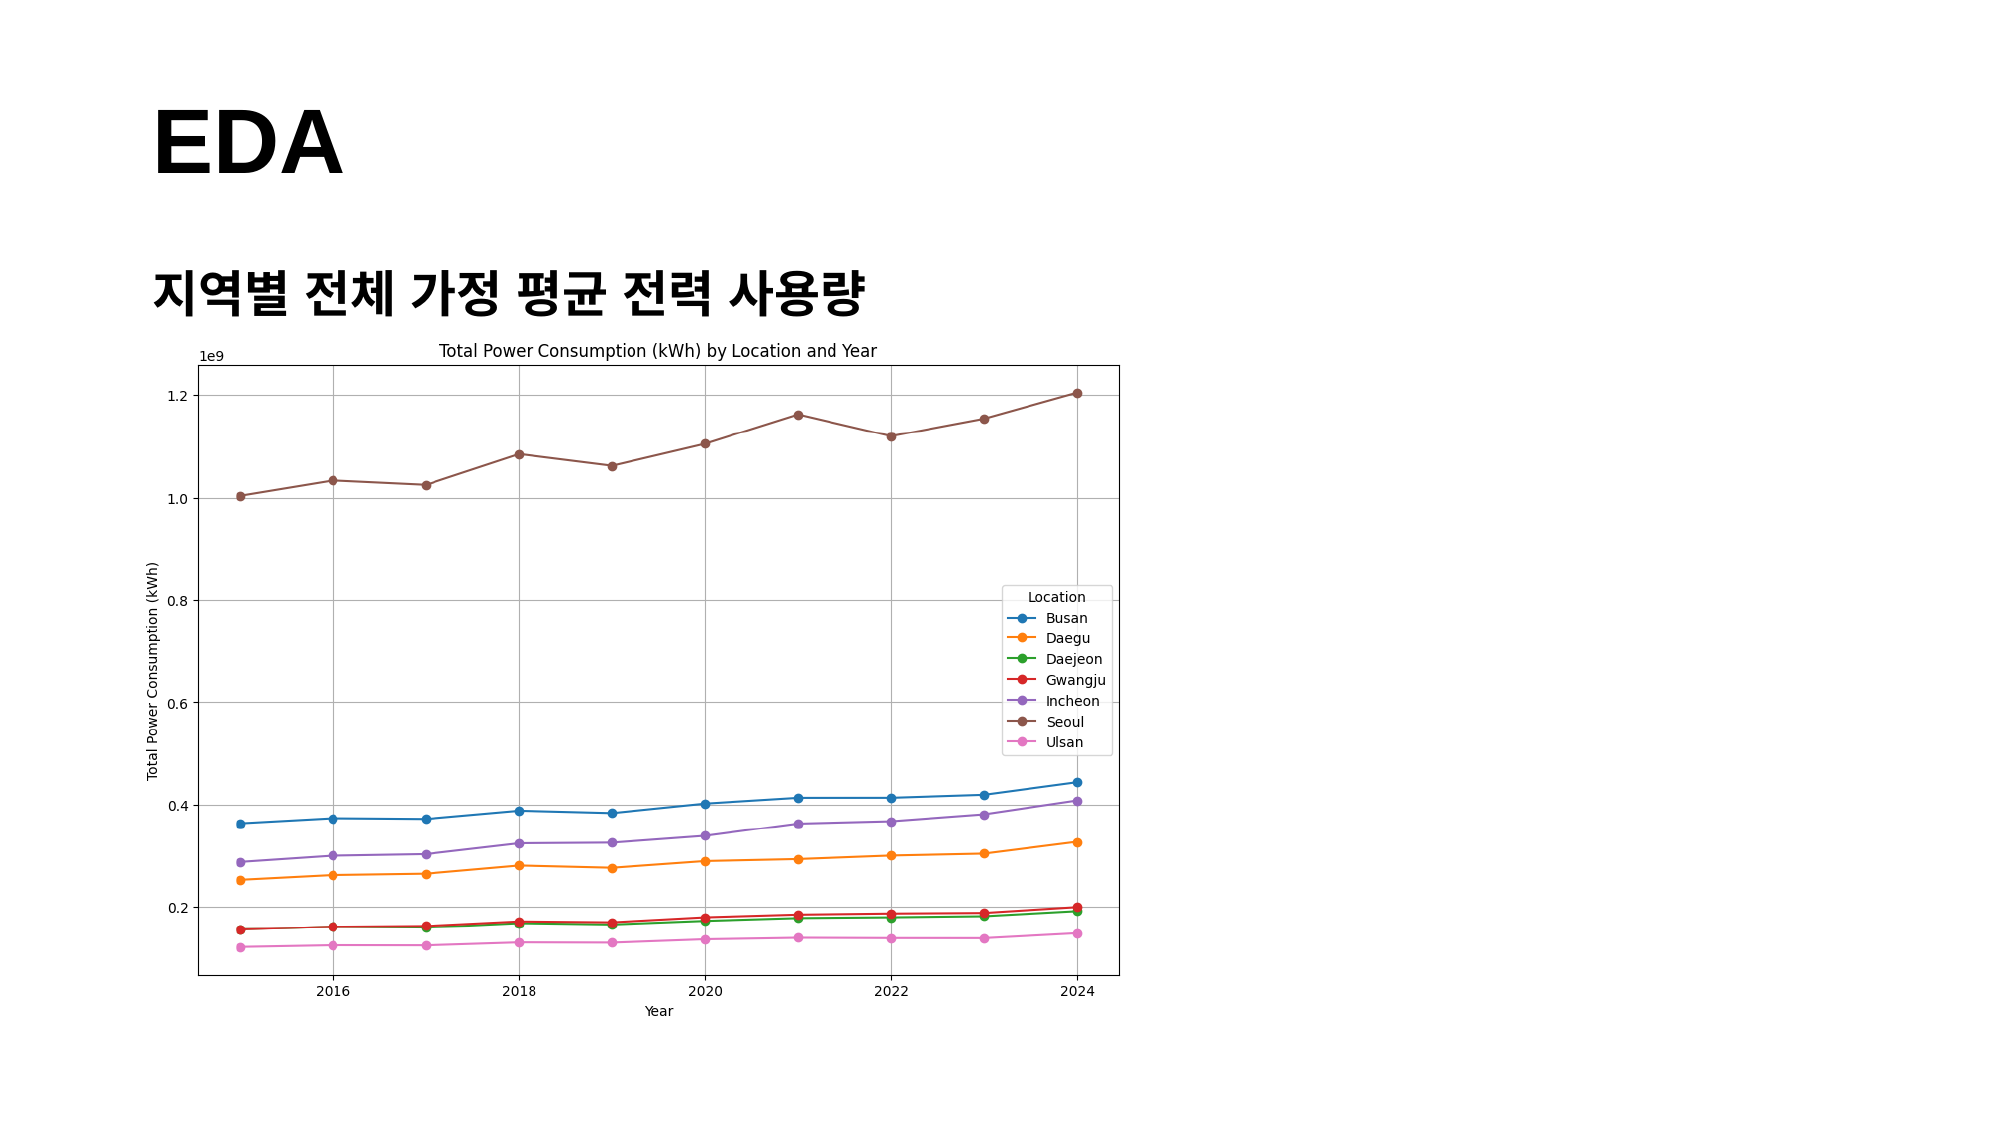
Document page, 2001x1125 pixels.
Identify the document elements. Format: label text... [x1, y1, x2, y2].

list 지역별 전체 가정 평균 전력 사용량 [137, 233, 1863, 332]
picture [137, 333, 1128, 1027]
title EDA [137, 59, 1863, 227]
